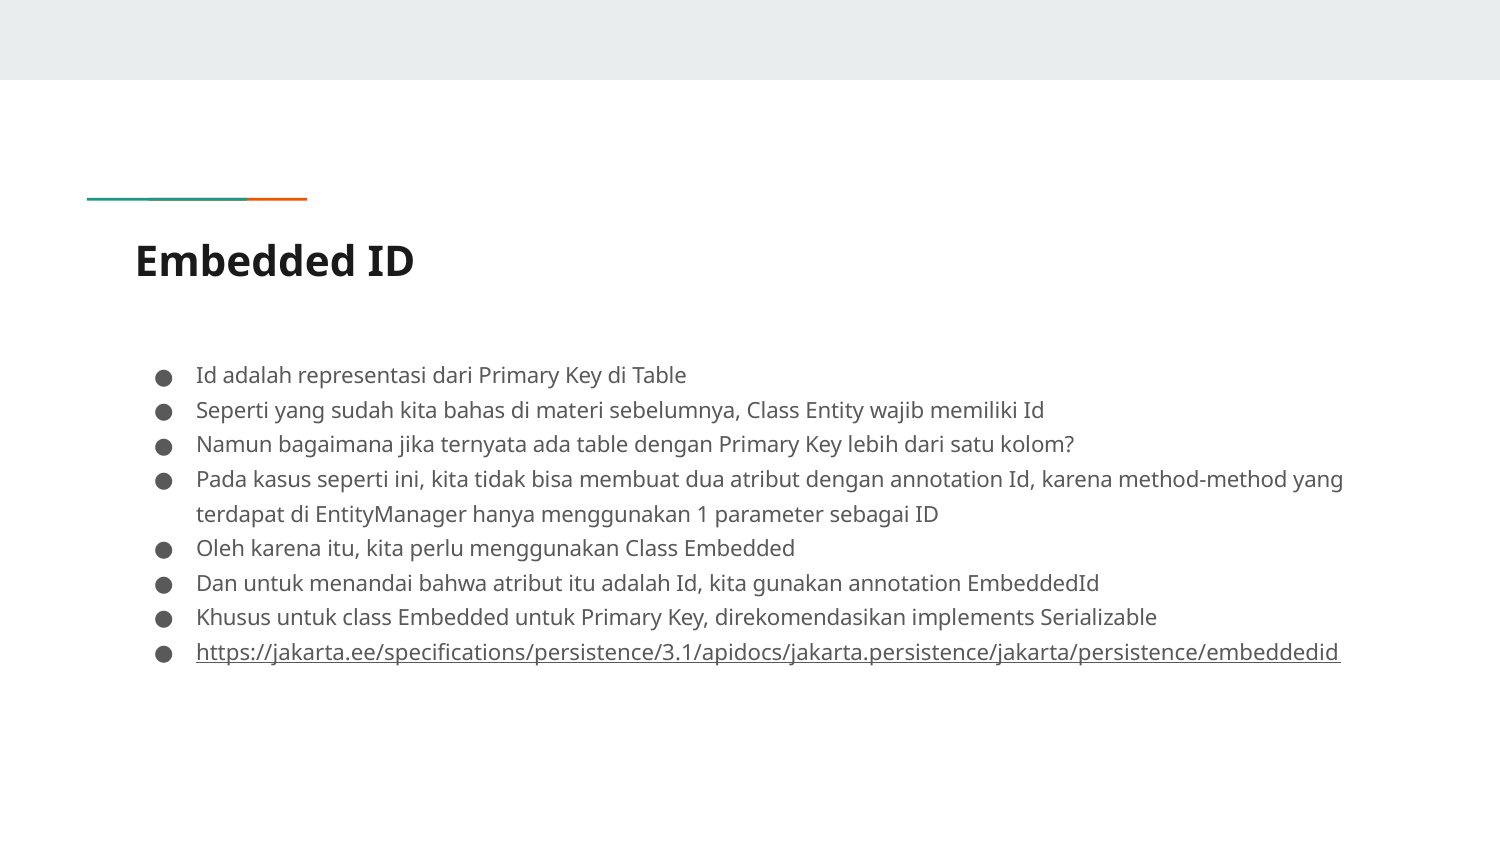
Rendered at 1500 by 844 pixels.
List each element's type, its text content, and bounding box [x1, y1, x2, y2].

list Id adalah representasi dari Primary Key di Table Seperti yang sudah kita bahas di materi sebelumnya, Class Entity wajib memiliki Id Namun bagaimana jika ternyata ada table dengan Primary Key lebih dari satu kolom? Pada kasus seperti ini, kita tidak bisa membuat dua atribut dengan annotation Id, karena method-method yang terdapat di EntityManager hanya menggunakan 1 parameter sebagai ID Oleh karena itu, kita perlu menggunakan Class Embedded Dan untuk menandai bahwa atribut itu adalah Id, kita gunakan annotation EmbeddedId Khusus untuk class Embedded untuk Primary Key, direkomendasikan implements Serializable https://jakarta.ee/specifications/persistence/3.1/apidocs/jakarta.persistence/jakarta/persistence/embeddedid [119, 341, 1381, 712]
title Embedded ID [119, 216, 1381, 305]
